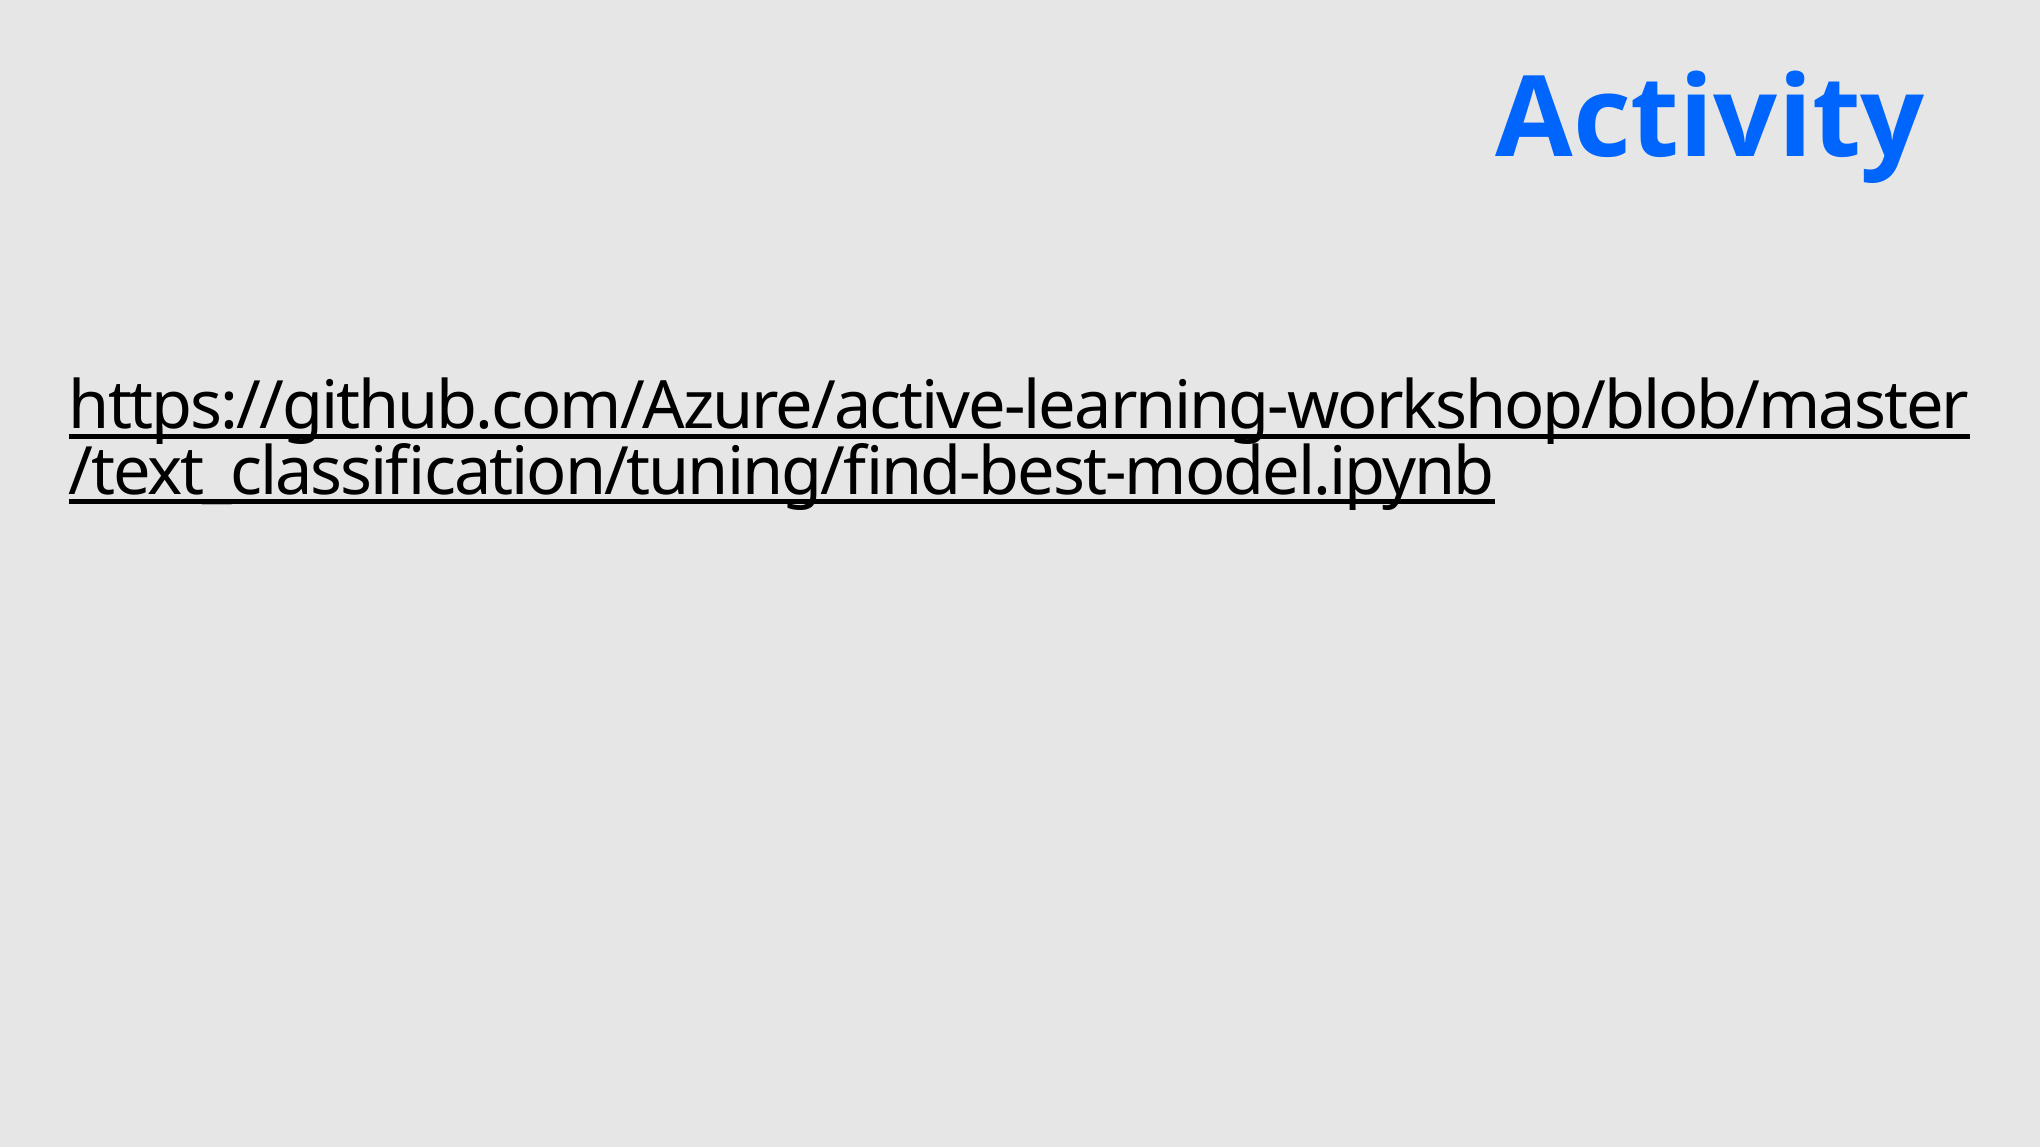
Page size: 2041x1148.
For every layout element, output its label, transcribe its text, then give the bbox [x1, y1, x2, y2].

text_box Activity [1480, 36, 1970, 187]
title https://github.com/Azure/active-learning-workshop/blob/master/text_classification/tuning/find-best-model.ipynb [45, 348, 1996, 525]
